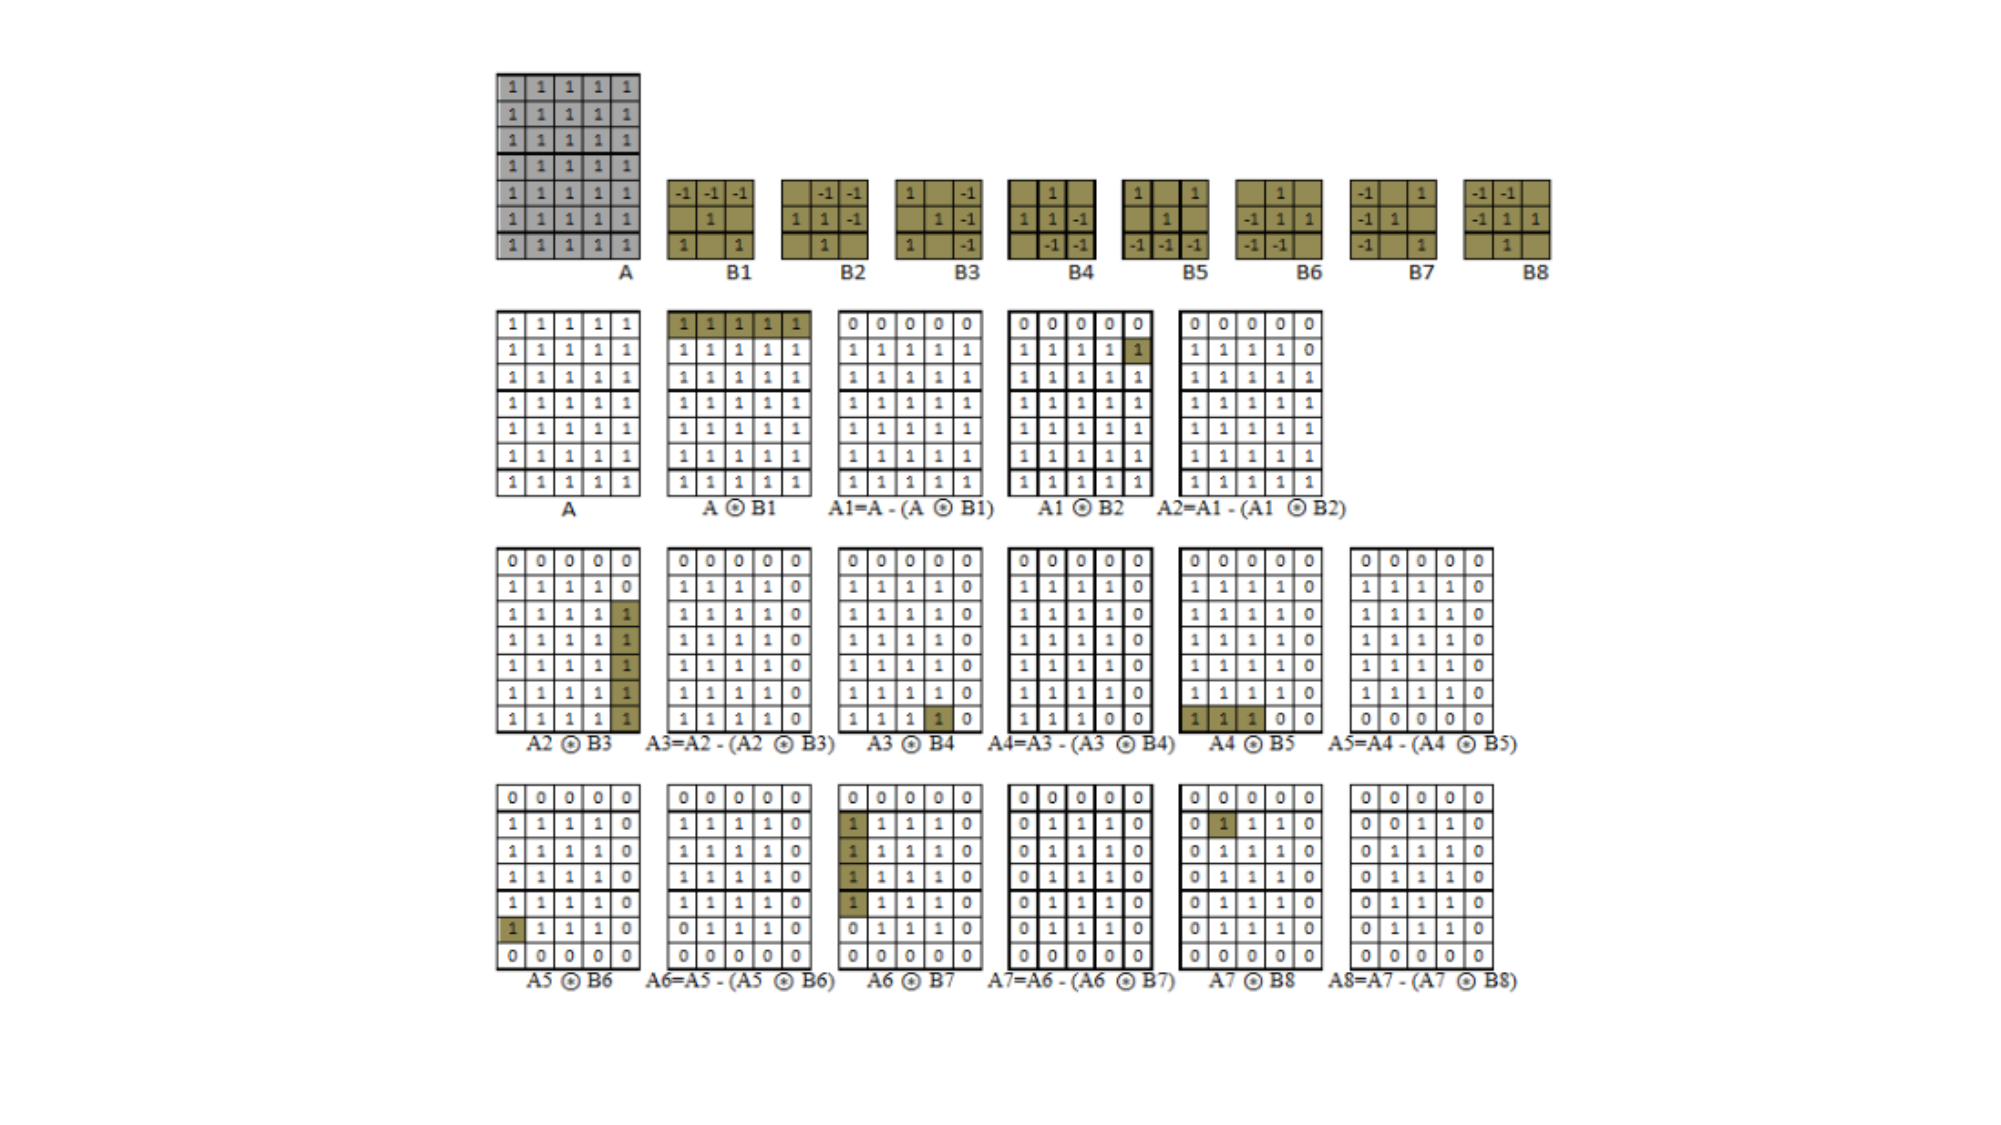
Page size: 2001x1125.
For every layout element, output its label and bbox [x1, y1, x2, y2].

picture [449, 43, 1558, 1005]
